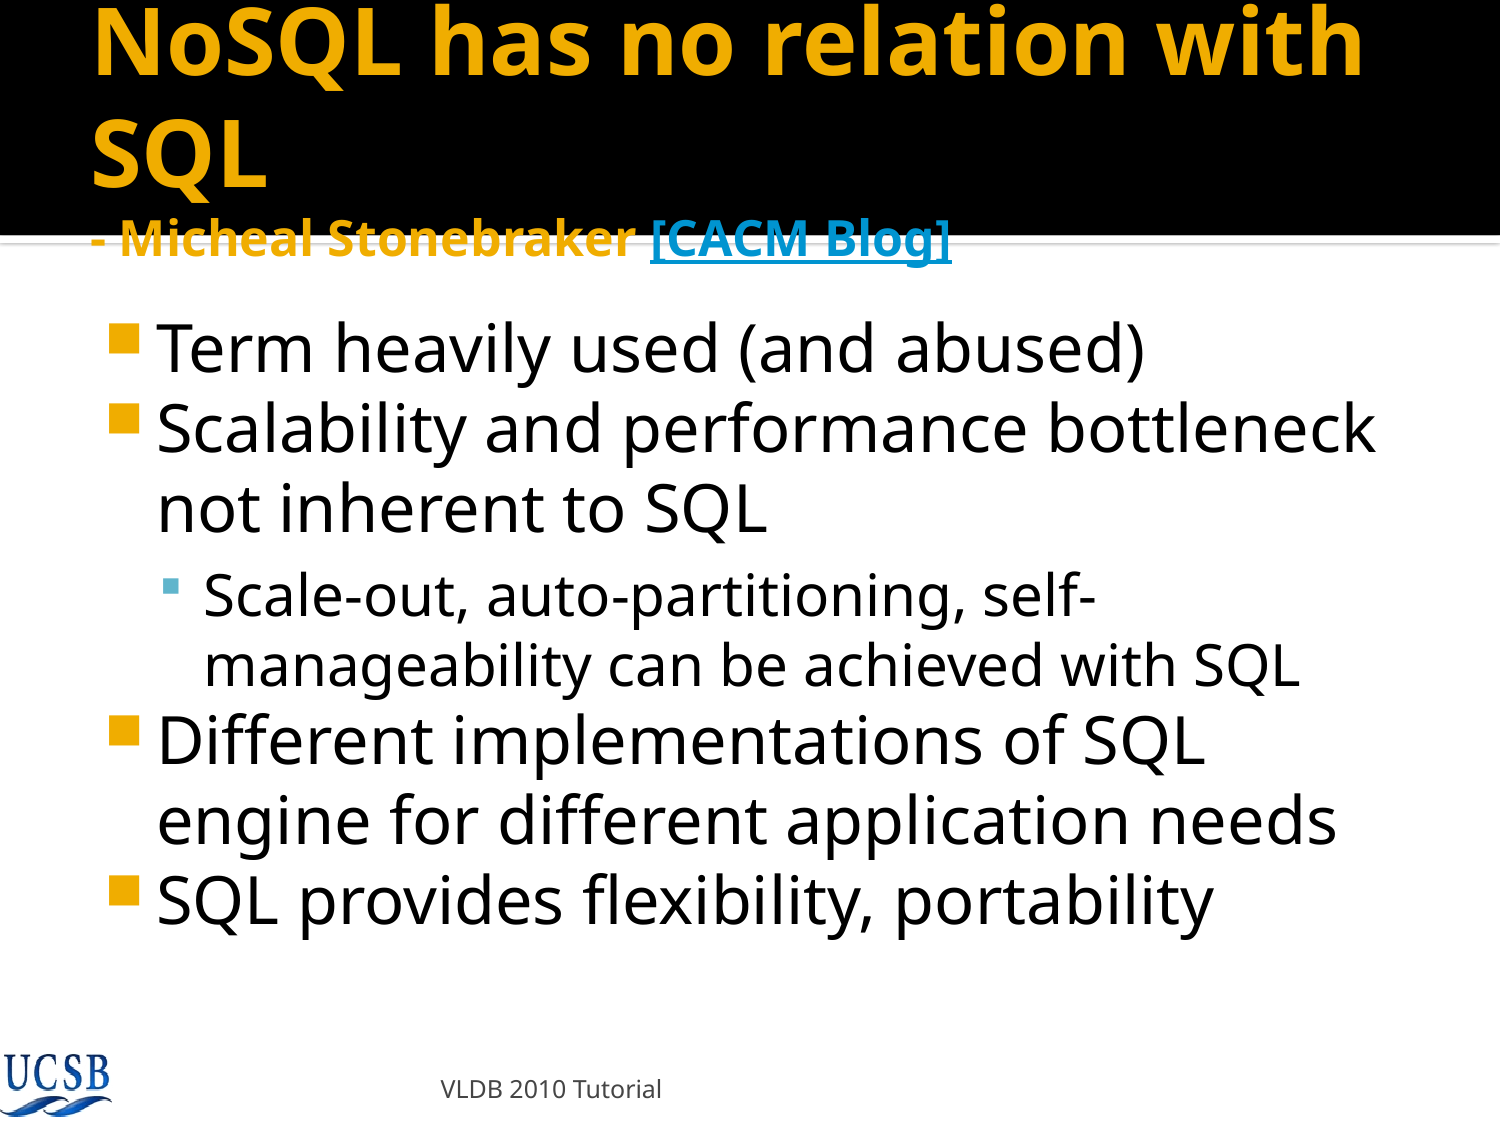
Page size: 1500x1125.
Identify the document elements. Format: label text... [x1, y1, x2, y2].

picture [0, 1053, 113, 1117]
list Term heavily used (and abused) Scalability and performance bottleneck not inherent to SQL Scale-out, auto-partitioning, self-manageability can be achieved with SQL Different implementations of SQL engine for different application needs SQL provides flexibility, portability [75, 291, 1425, 1050]
title NoSQL has no relation with SQL - Micheal Stonebraker [CACM Blog] [75, 25, 1425, 231]
footer VLDB 2010 Tutorial [433, 1062, 1337, 1108]
